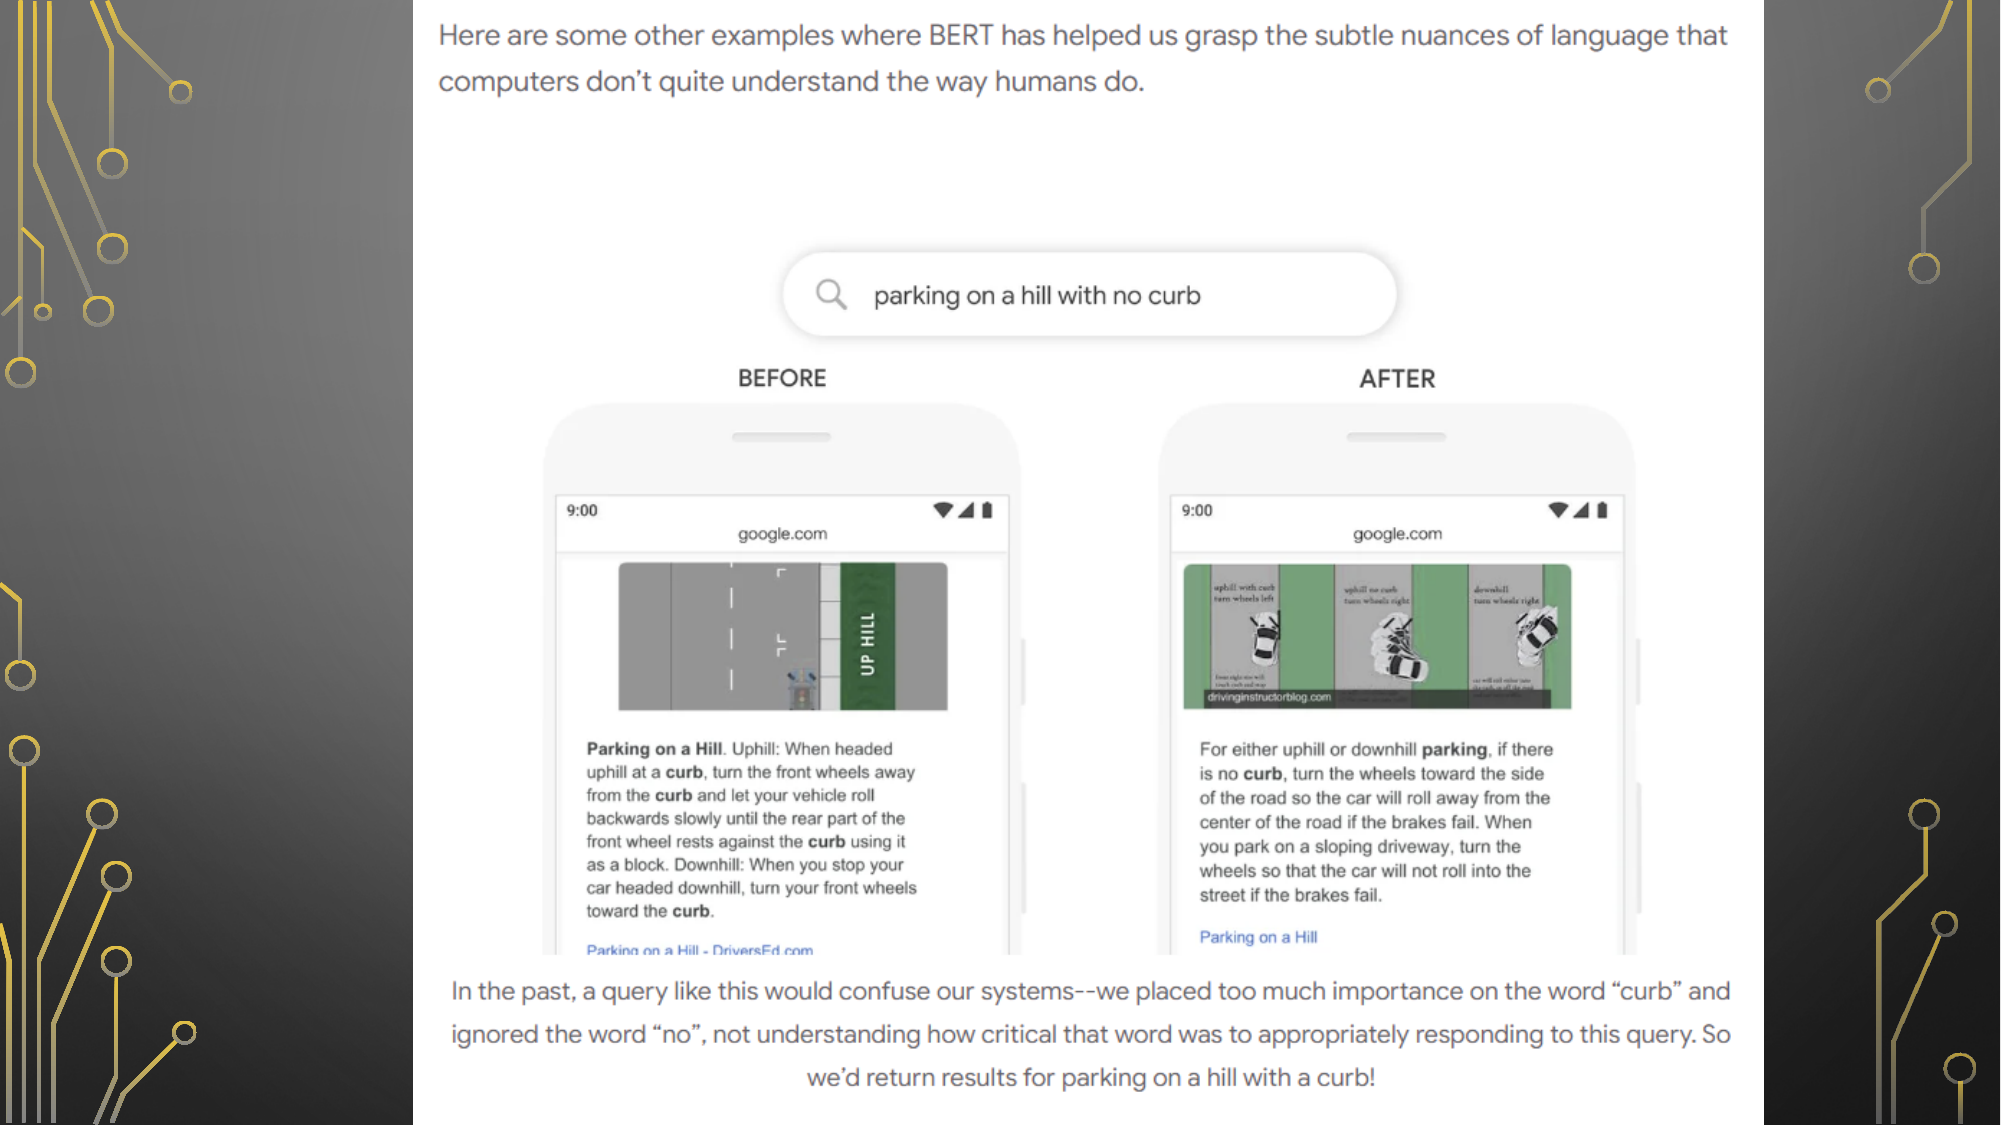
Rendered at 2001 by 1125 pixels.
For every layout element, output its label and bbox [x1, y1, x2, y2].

picture [412, 0, 1765, 1125]
